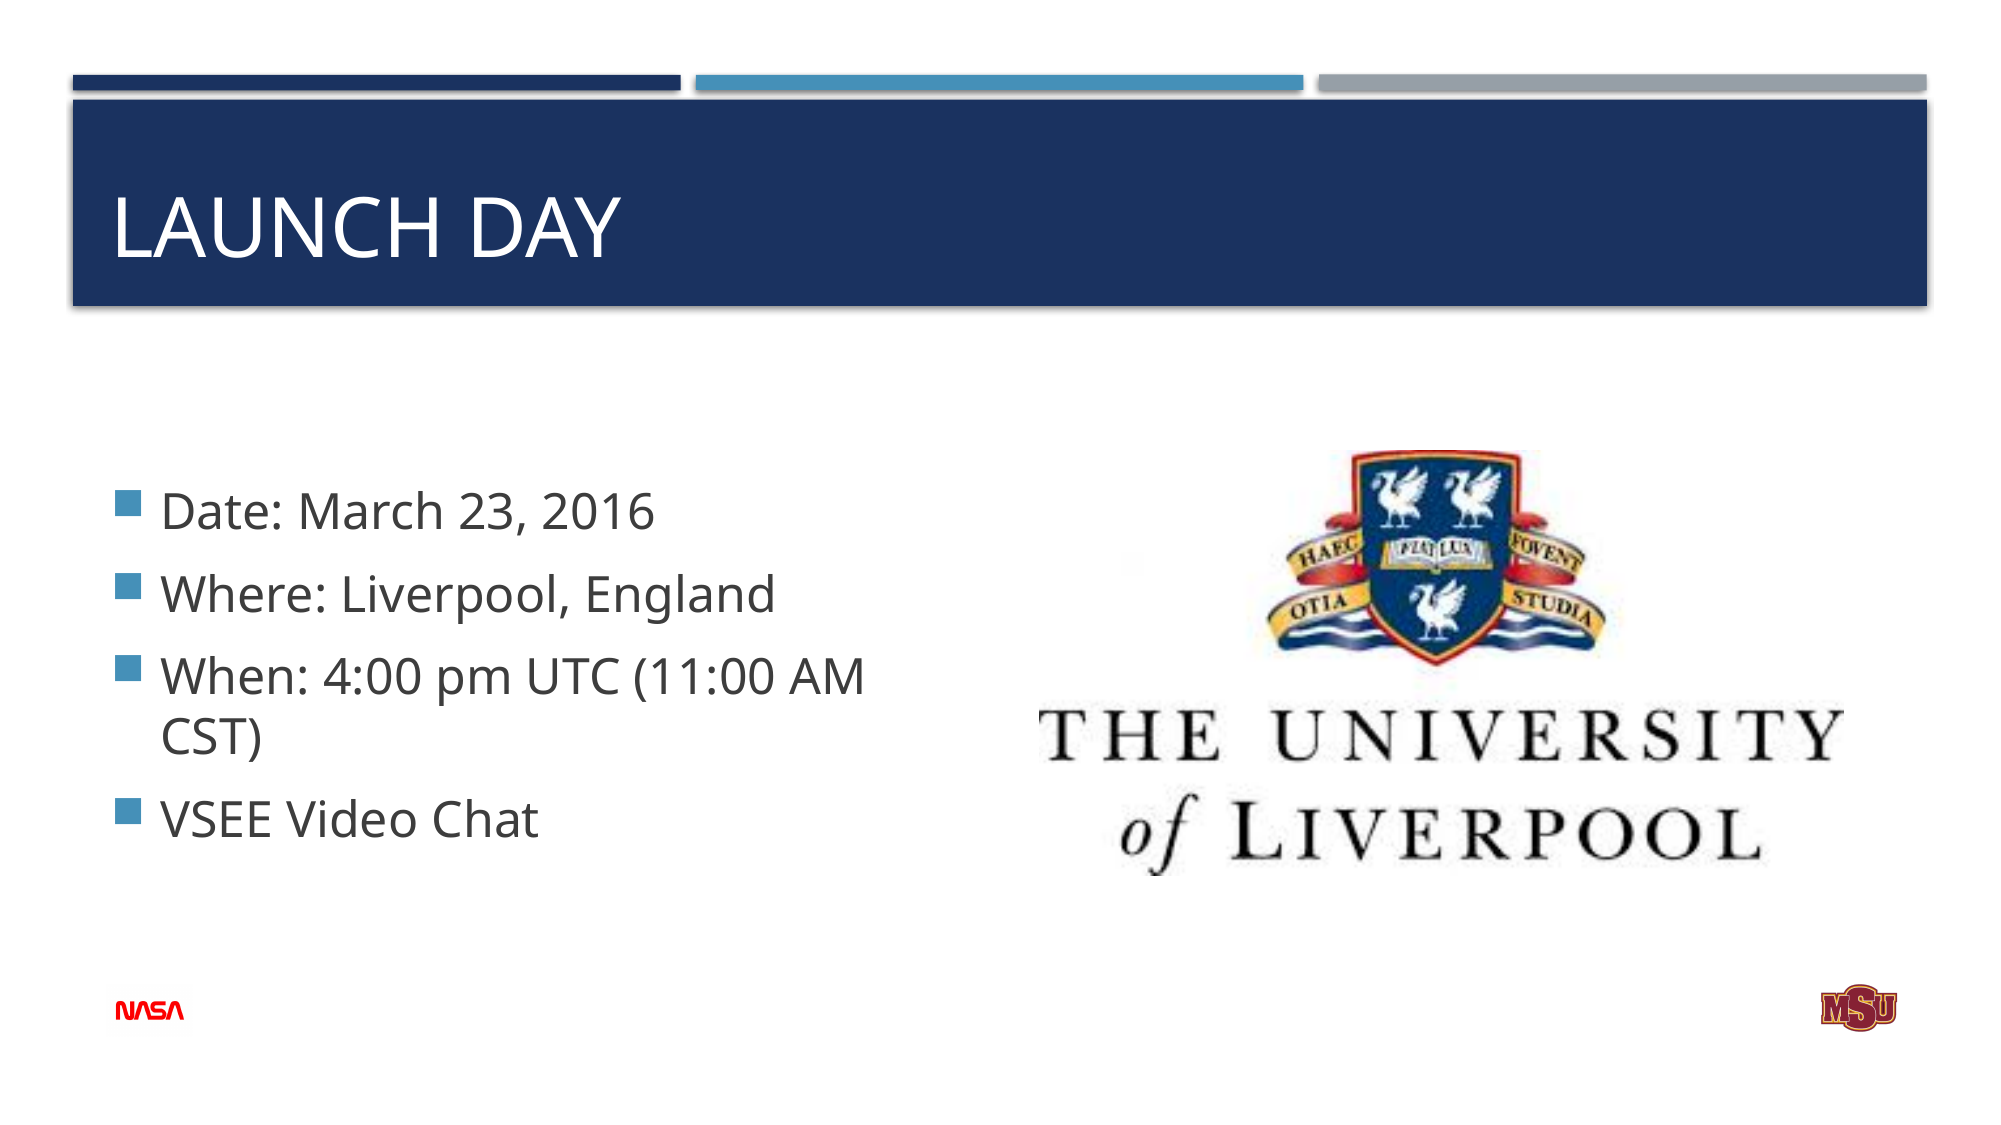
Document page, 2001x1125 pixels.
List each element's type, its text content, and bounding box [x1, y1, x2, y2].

list Date: March 23, 2016 Where: Liverpool, England When: 4:00 pm UTC (11:00 AM CST) VSEE Video Chat [95, 365, 985, 962]
picture [106, 984, 193, 1037]
picture [1813, 984, 1905, 1046]
title Launch day [95, 119, 1905, 282]
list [1039, 450, 1844, 877]
